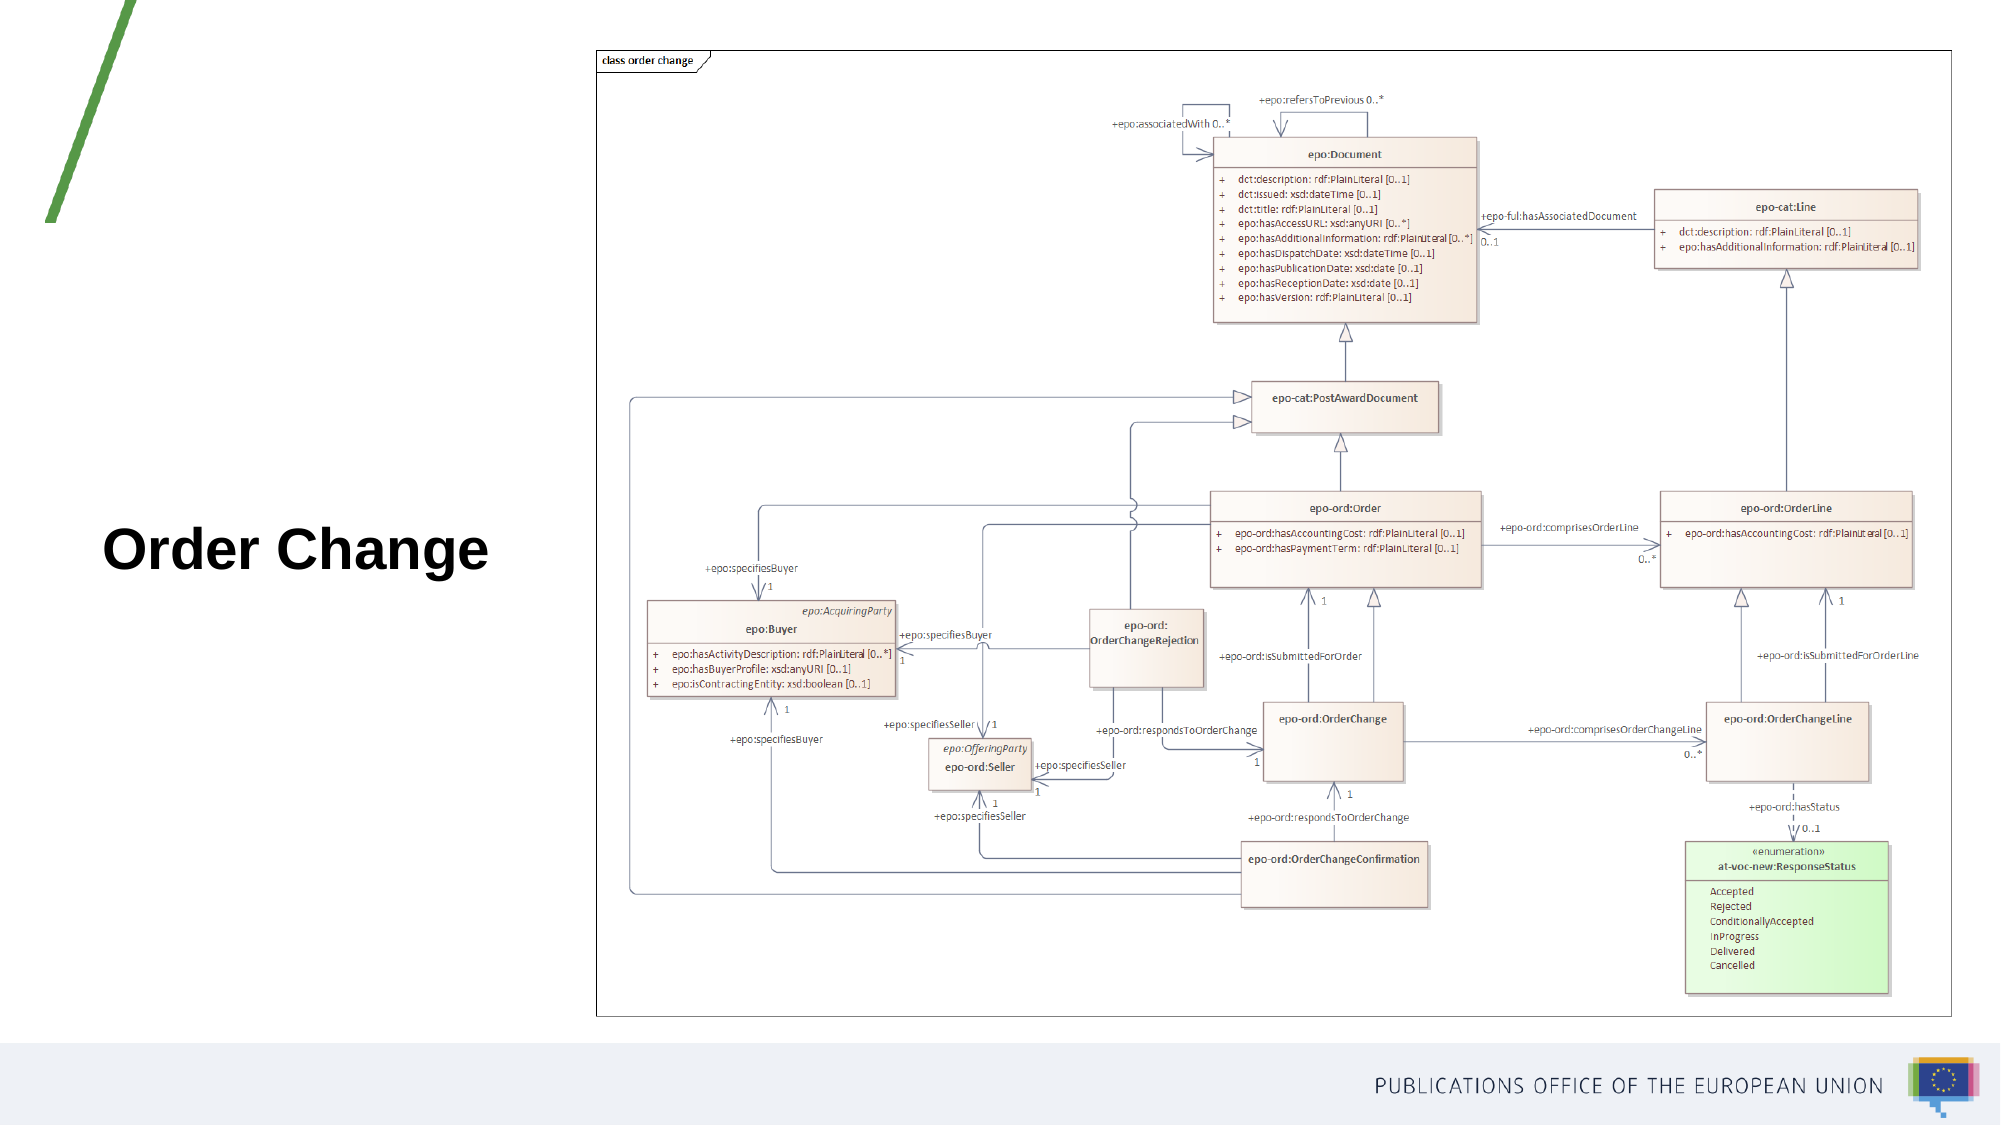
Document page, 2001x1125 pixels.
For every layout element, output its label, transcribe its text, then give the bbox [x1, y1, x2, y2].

picture [0, 0, 2001, 1125]
text_box Order Change [102, 484, 511, 582]
